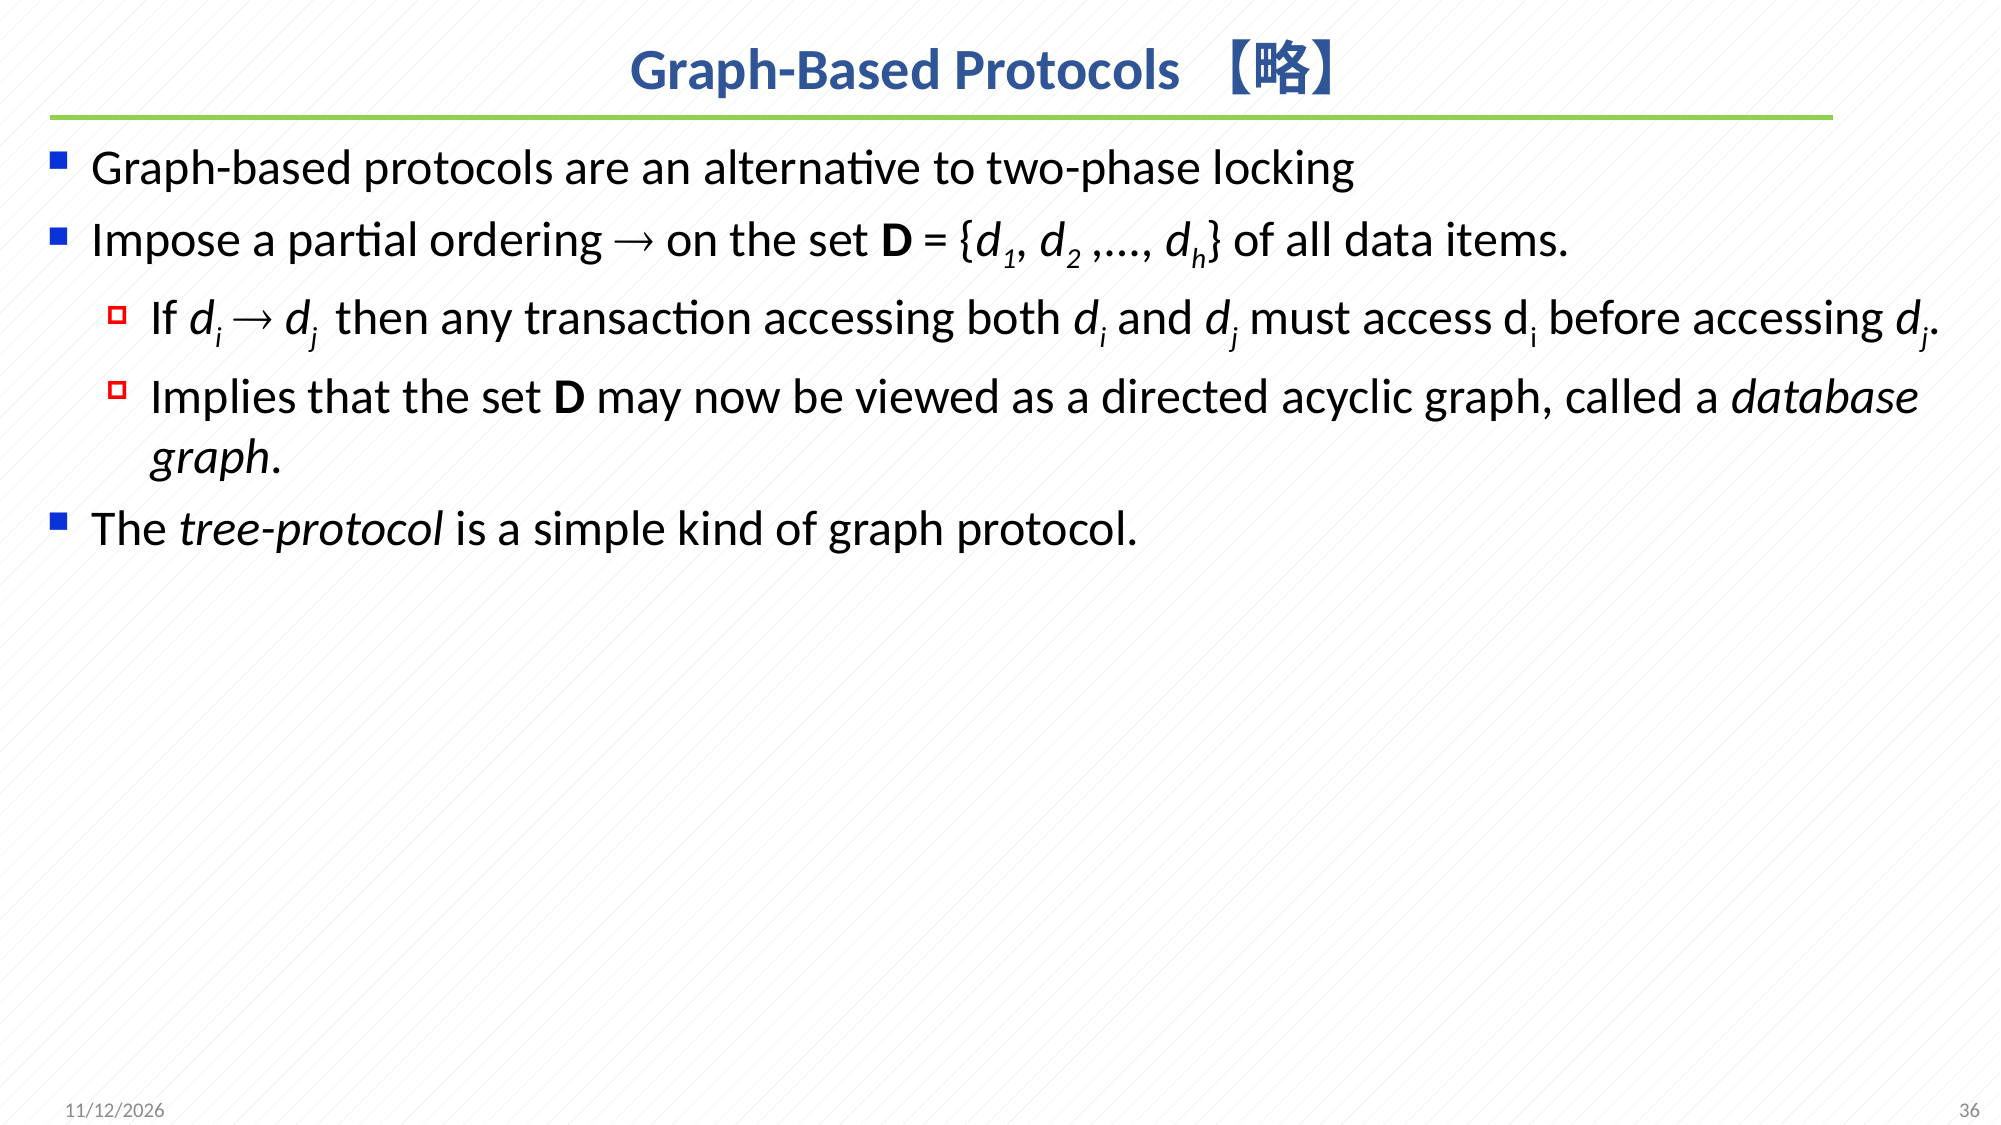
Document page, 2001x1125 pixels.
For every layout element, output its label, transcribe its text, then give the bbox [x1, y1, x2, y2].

slide_number 36 [1545, 1079, 1996, 1125]
list Graph-based protocols are an alternative to two-phase locking Impose a partial ordering  on the set D = {d1, d2 ,..., dh} of all data items. If di  dj then any transaction accessing both di and dj must access di before accessing dj. Implies that the set D may now be viewed as a directed acyclic graph, called a database graph. The tree-protocol is a simple kind of graph protocol. [32, 126, 1974, 1081]
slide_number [49, 1079, 500, 1125]
title Graph-Based Protocols【略】 [50, 13, 1949, 126]
